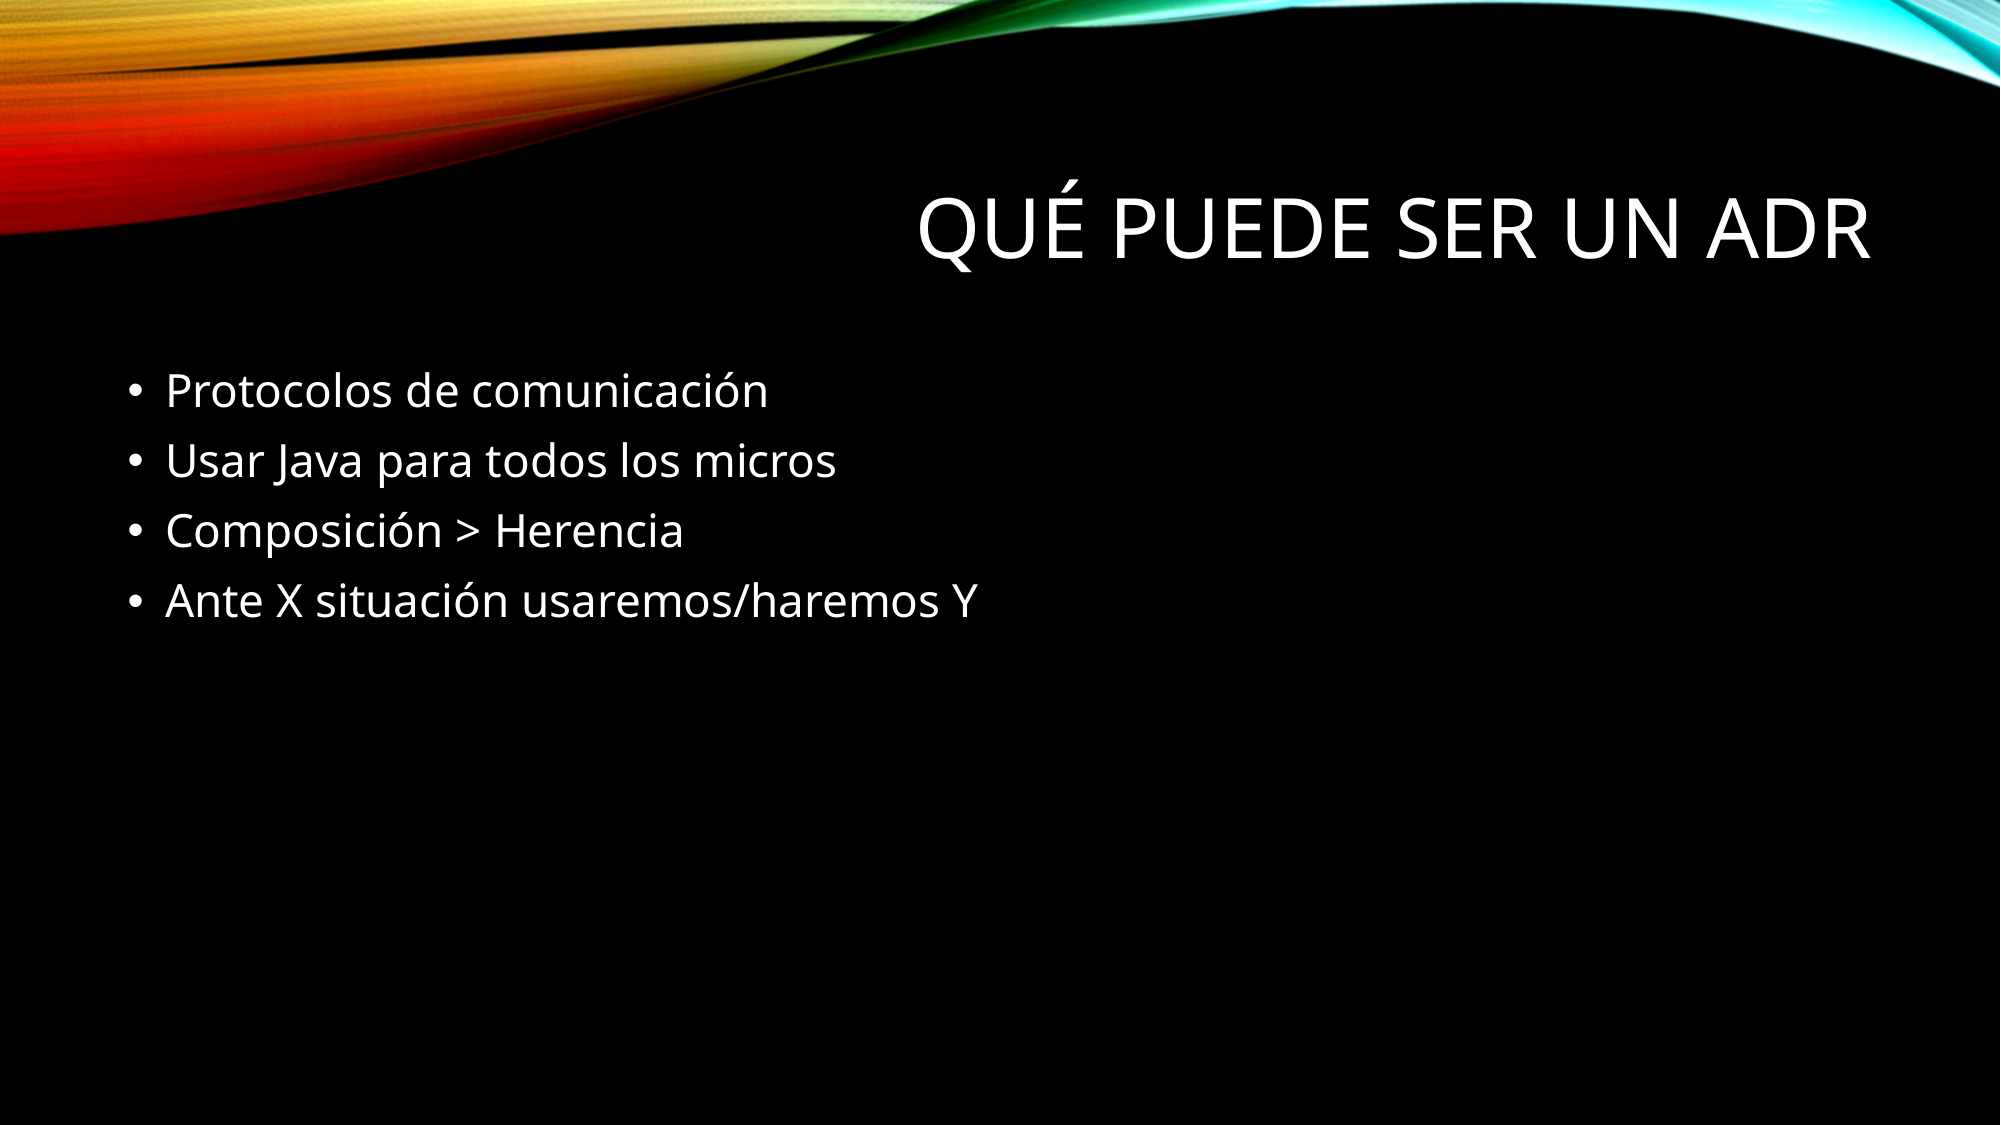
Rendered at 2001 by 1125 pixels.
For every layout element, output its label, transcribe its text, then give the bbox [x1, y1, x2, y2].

title Qué puede ser un ADR [474, 125, 1888, 338]
list Protocolos de comunicación Usar Java para todos los micros Composición > Herencia Ante X situación usaremos/haremos Y [112, 360, 1888, 1021]
picture [0, 0, 2000, 237]
